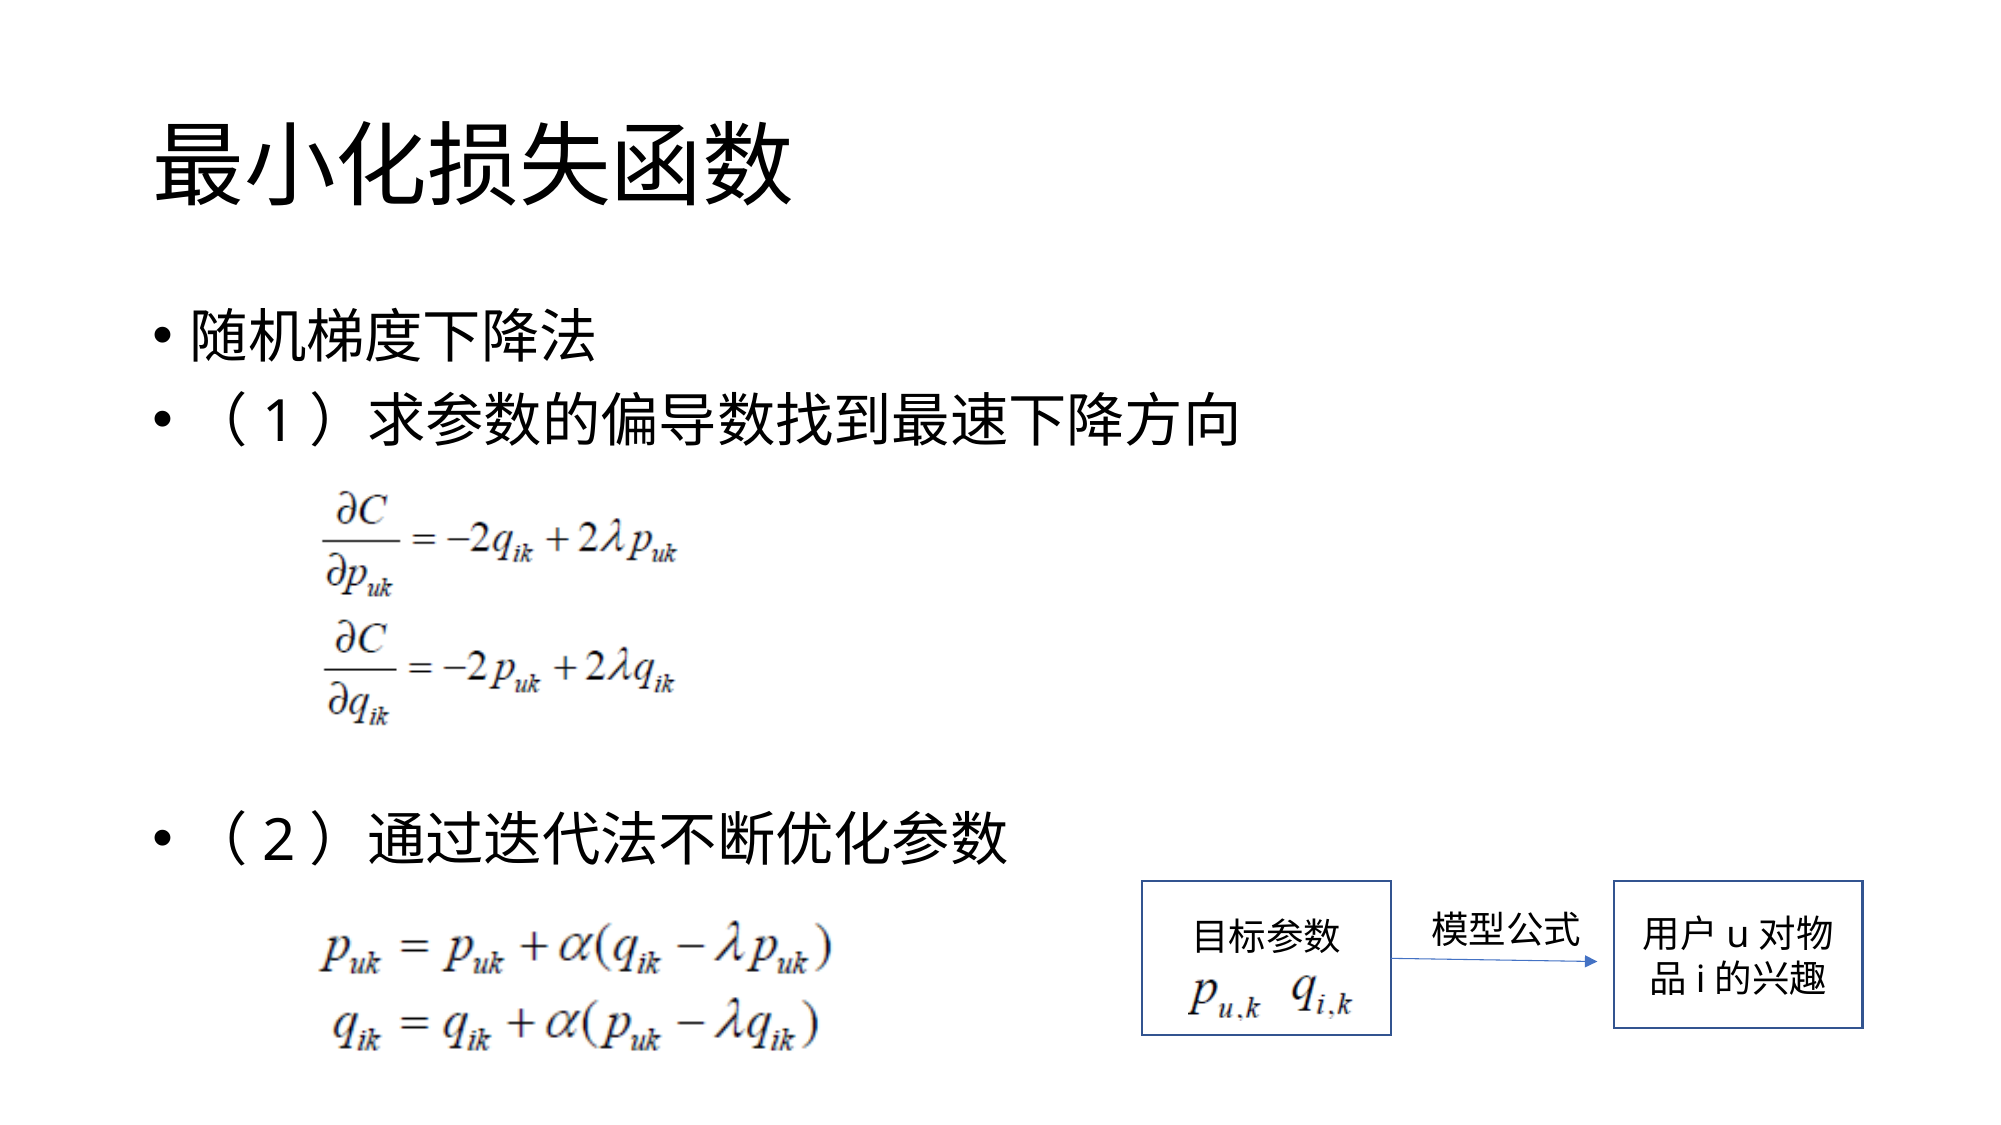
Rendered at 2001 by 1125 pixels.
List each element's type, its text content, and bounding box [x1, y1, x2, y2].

picture [1188, 961, 1267, 1021]
picture [304, 906, 888, 1073]
text_box 模型公式 [1416, 898, 1597, 958]
text_box 用户u对物品i的兴趣 [1613, 880, 1864, 1029]
picture [1290, 963, 1362, 1019]
title 最小化损失函数 [137, 59, 1863, 278]
picture [280, 459, 714, 738]
list 随机梯度下降法 （1）求参数的偏导数找到最速下降方向 （2）通过迭代法不断优化参数 [137, 299, 1863, 1014]
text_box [1390, 958, 1598, 962]
text_box 目标参数 [1141, 880, 1392, 1036]
